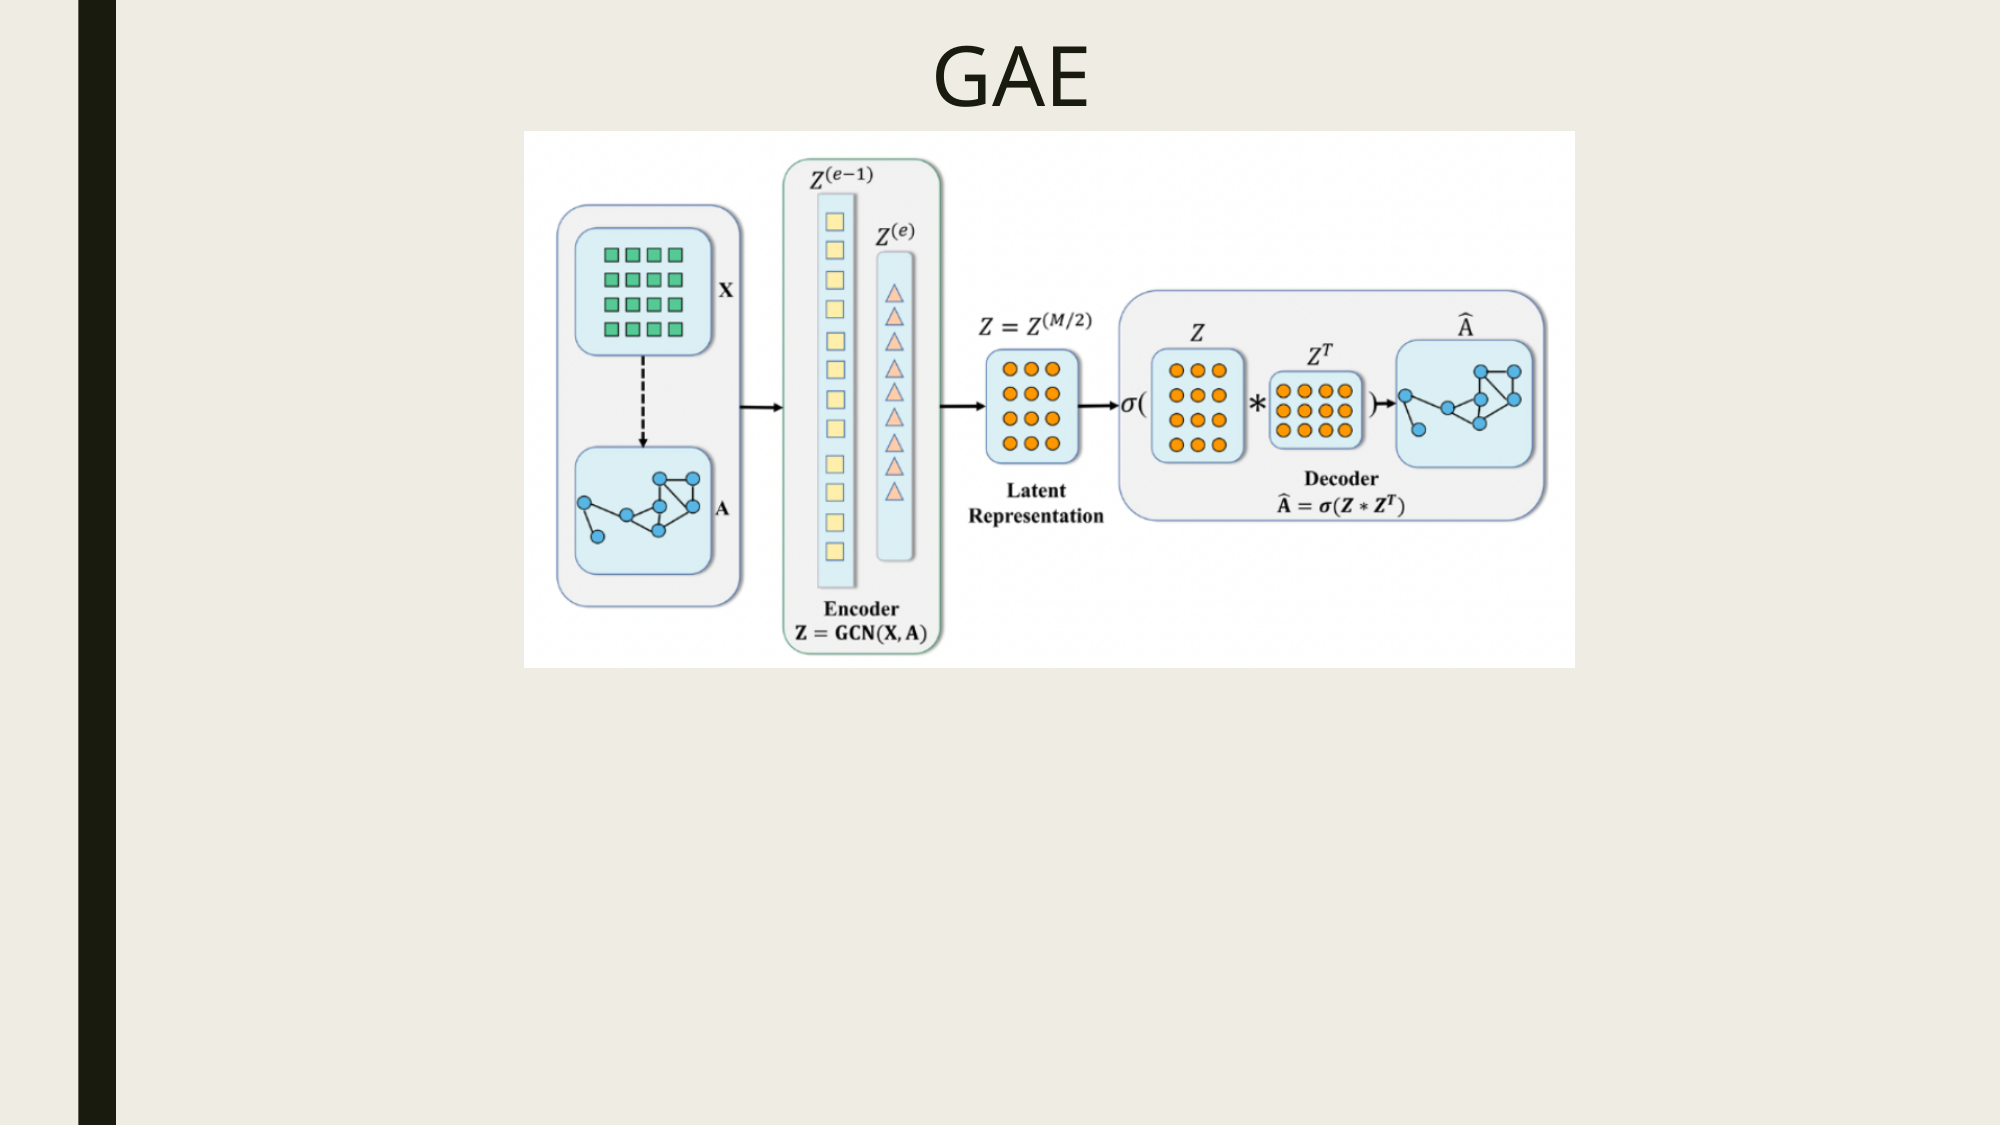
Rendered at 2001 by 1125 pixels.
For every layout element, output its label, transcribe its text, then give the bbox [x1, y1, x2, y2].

title GAE [224, 27, 1800, 132]
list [524, 131, 1575, 668]
